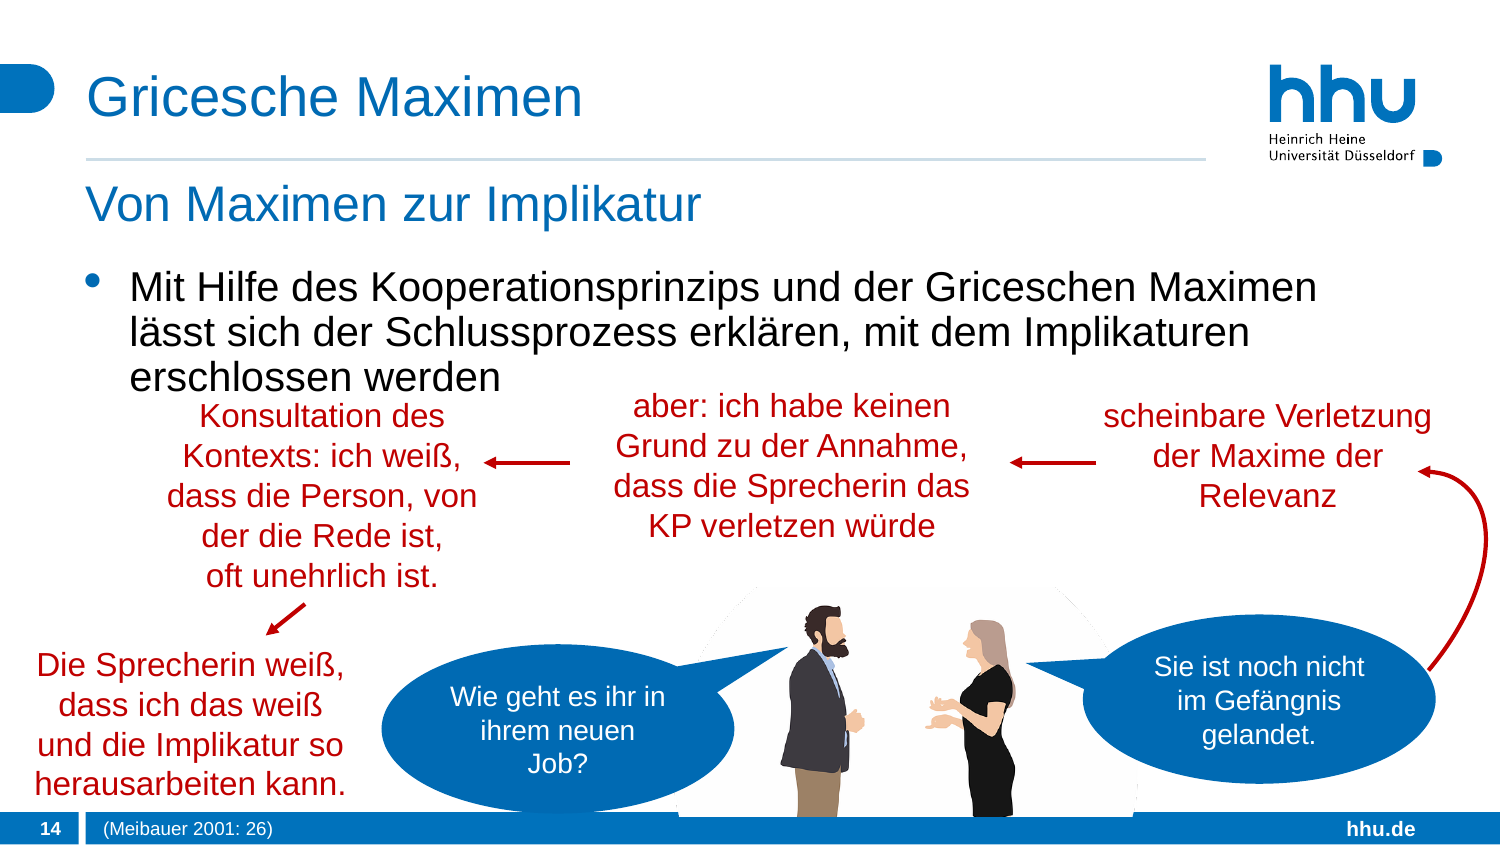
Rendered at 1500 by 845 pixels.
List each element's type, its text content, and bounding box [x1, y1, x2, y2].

text_box [1350, 474, 1487, 671]
text_box Sie ist noch nicht im Gefängnis gelandet. [1142, 613, 1437, 785]
text_box scheinbare Verletzung der Maxime der Relevanz [1088, 386, 1448, 522]
footer (Meibauer 2001: 26) [103, 816, 1273, 841]
text_box aber: ich habe keinen Grund zu der Annahme, dass die Sprecherin das KP verletzen würde [598, 376, 986, 551]
text_box Die Sprecherin weiß, dass ich das weiß und die Implikatur so herausarbeiten kann. [19, 635, 362, 810]
title Gricesche Maximen [86, 54, 1207, 129]
list Mit Hilfe des Kooperationsprinzips und der Griceschen Maximen lässt sich der Schlussprozess erklären, mit dem Implikaturen erschlossen werden [85, 253, 1415, 797]
slide_number 14 [5, 816, 62, 841]
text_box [265, 603, 305, 636]
text_box Konsultation des Kontexts: ich weiß, dass die Person, von der die Rede ist, oft unehrlich ist. [151, 386, 493, 602]
picture [673, 587, 1138, 817]
list Von Maximen zur Implikatur [85, 178, 1415, 232]
text_box Wie geht es ihr in ihrem neuen Job? [380, 643, 668, 815]
